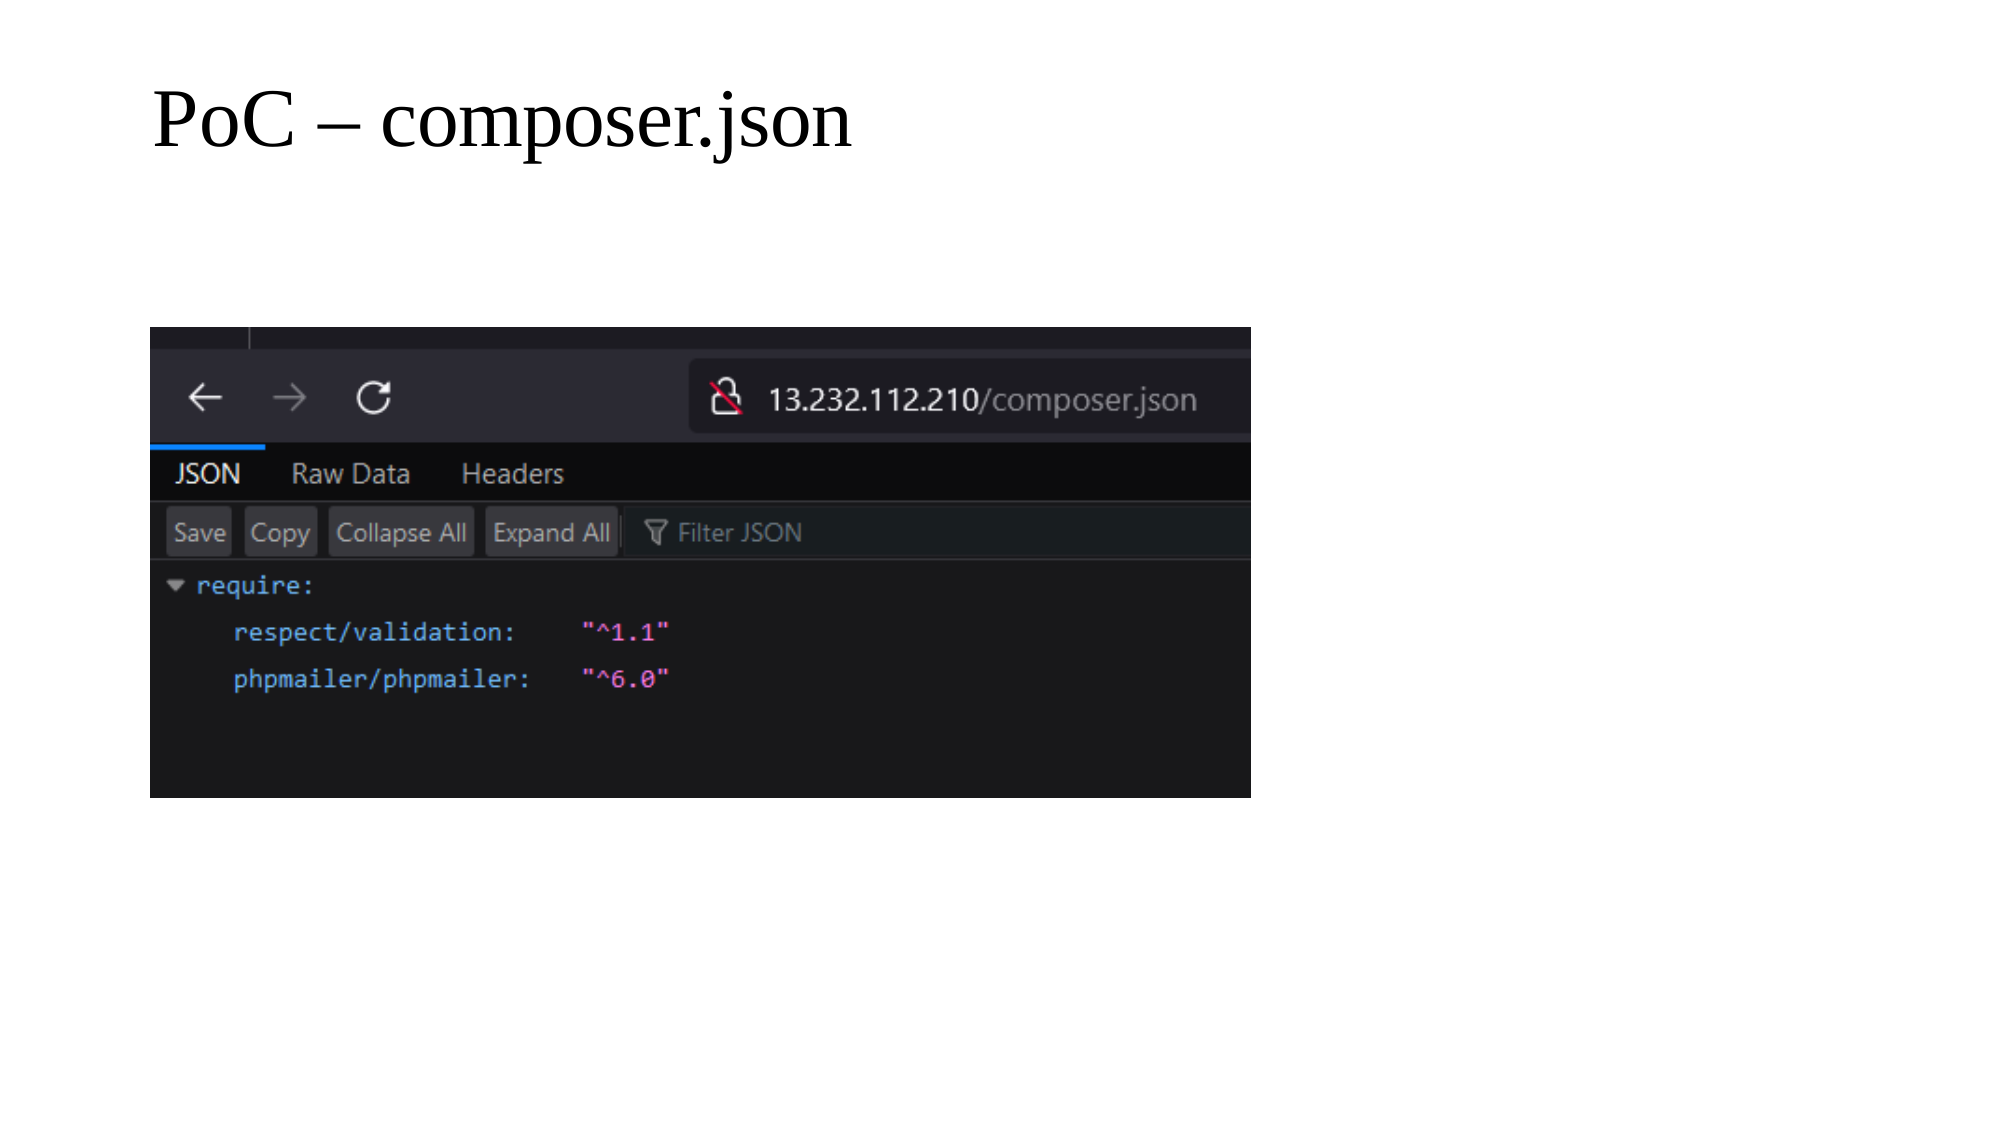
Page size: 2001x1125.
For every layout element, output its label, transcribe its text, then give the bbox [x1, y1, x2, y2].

picture [150, 327, 1251, 798]
text_box PoC – composer.json [150, 61, 932, 164]
